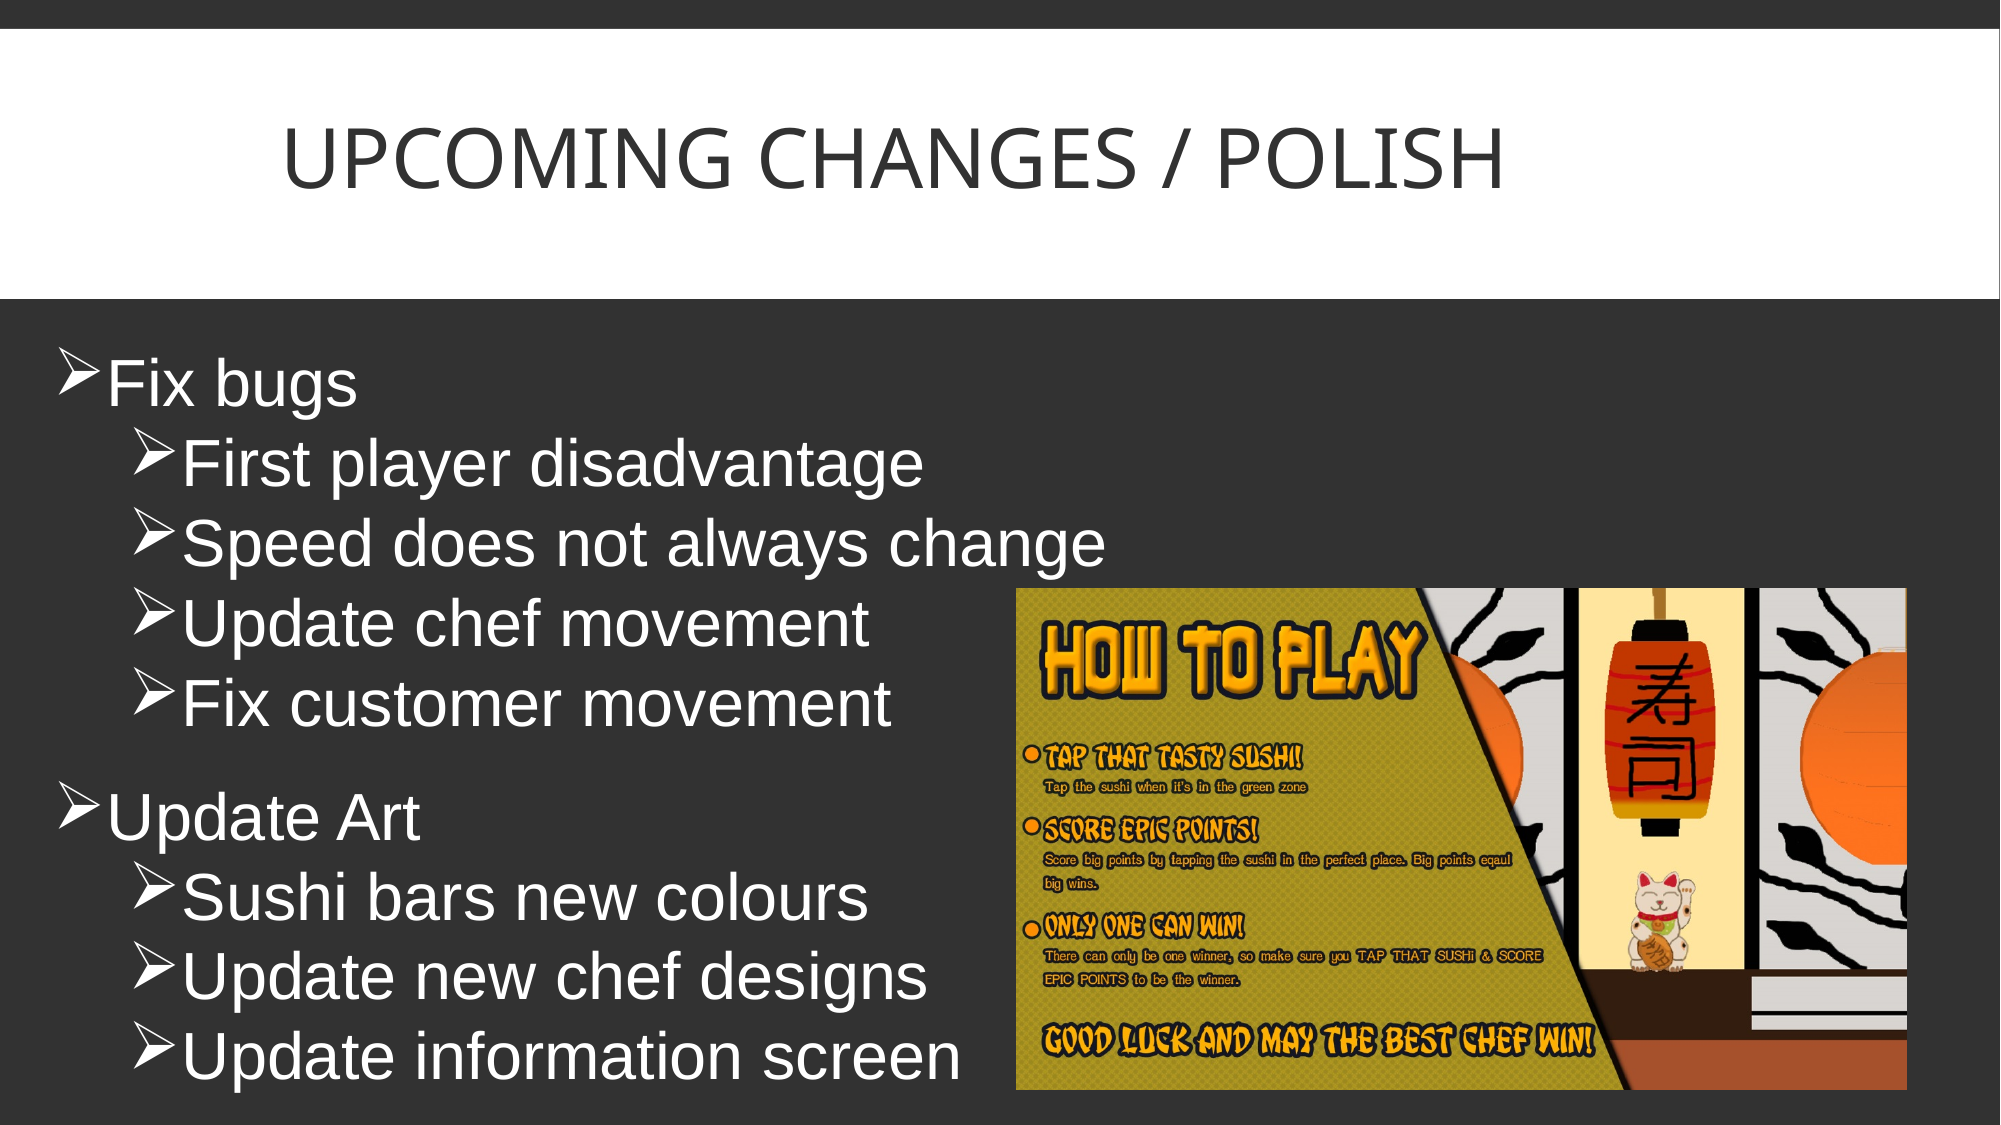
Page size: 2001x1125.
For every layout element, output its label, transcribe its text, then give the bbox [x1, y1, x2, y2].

title Upcoming changes / polish [265, 91, 1735, 236]
text_box Update Art Sushi bars new colours Update new chef designs Update information screen [38, 765, 1277, 1101]
picture [1016, 588, 1908, 1090]
text_box Fix bugs First player disadvantage Speed does not always change Update chef movement Fix customer movement [38, 332, 1137, 747]
